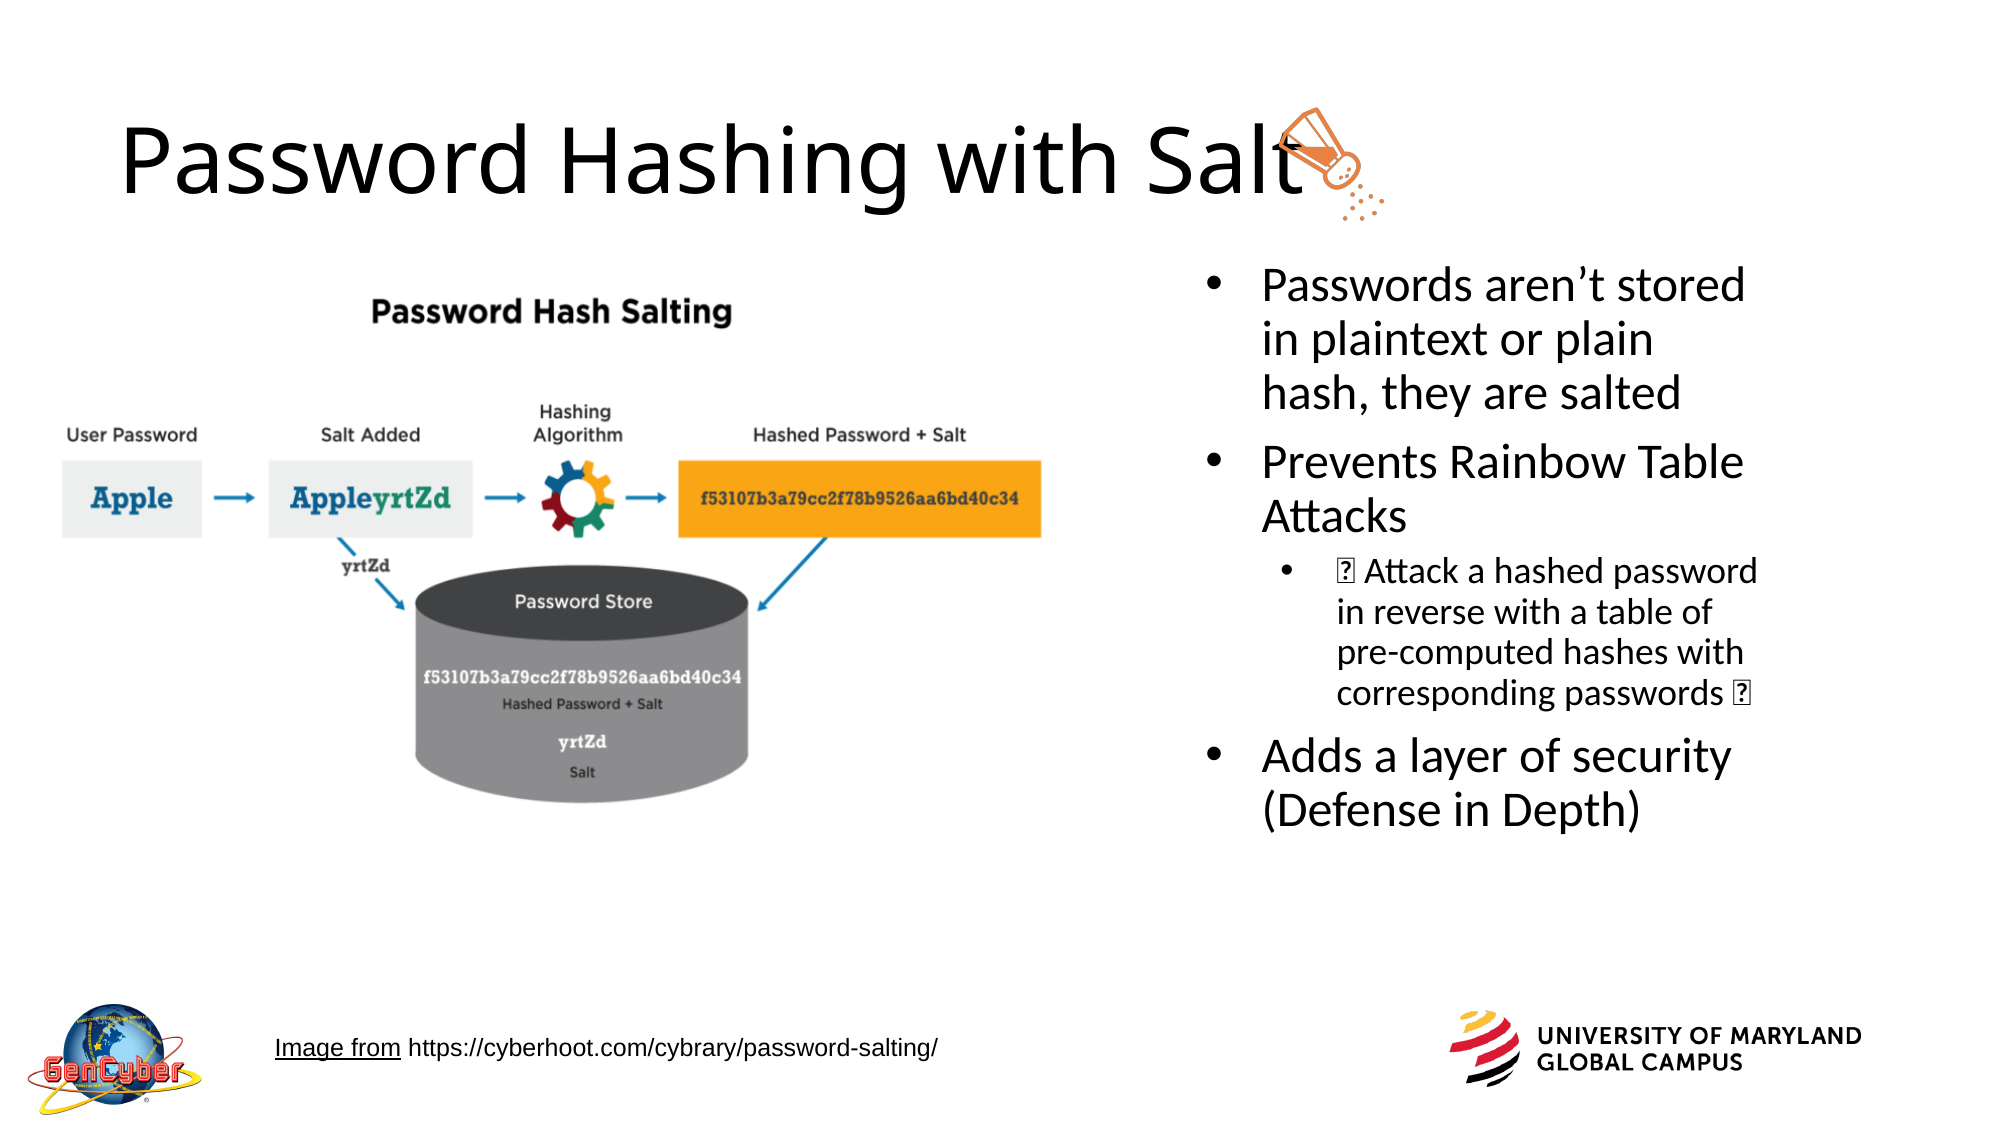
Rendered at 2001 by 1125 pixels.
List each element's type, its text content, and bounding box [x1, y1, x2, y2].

title Password Hashing with Salt [103, 55, 1397, 273]
picture [25, 1000, 203, 1118]
picture [38, 250, 1070, 810]
picture [1447, 1009, 1863, 1088]
text_box Passwords aren’t stored in plaintext or plain hash, they are salted Prevents Rainbow Table Attacks 🌈 Attack a hashed password in reverse with a table of pre-computed hashes with corresponding passwords 🌈 Adds a layer of security (Defense in Depth) [1171, 250, 1781, 1025]
text_box Image from https://cyberhoot.com/cybrary/password-salting/ [259, 1024, 1000, 1070]
picture [1265, 98, 1397, 230]
